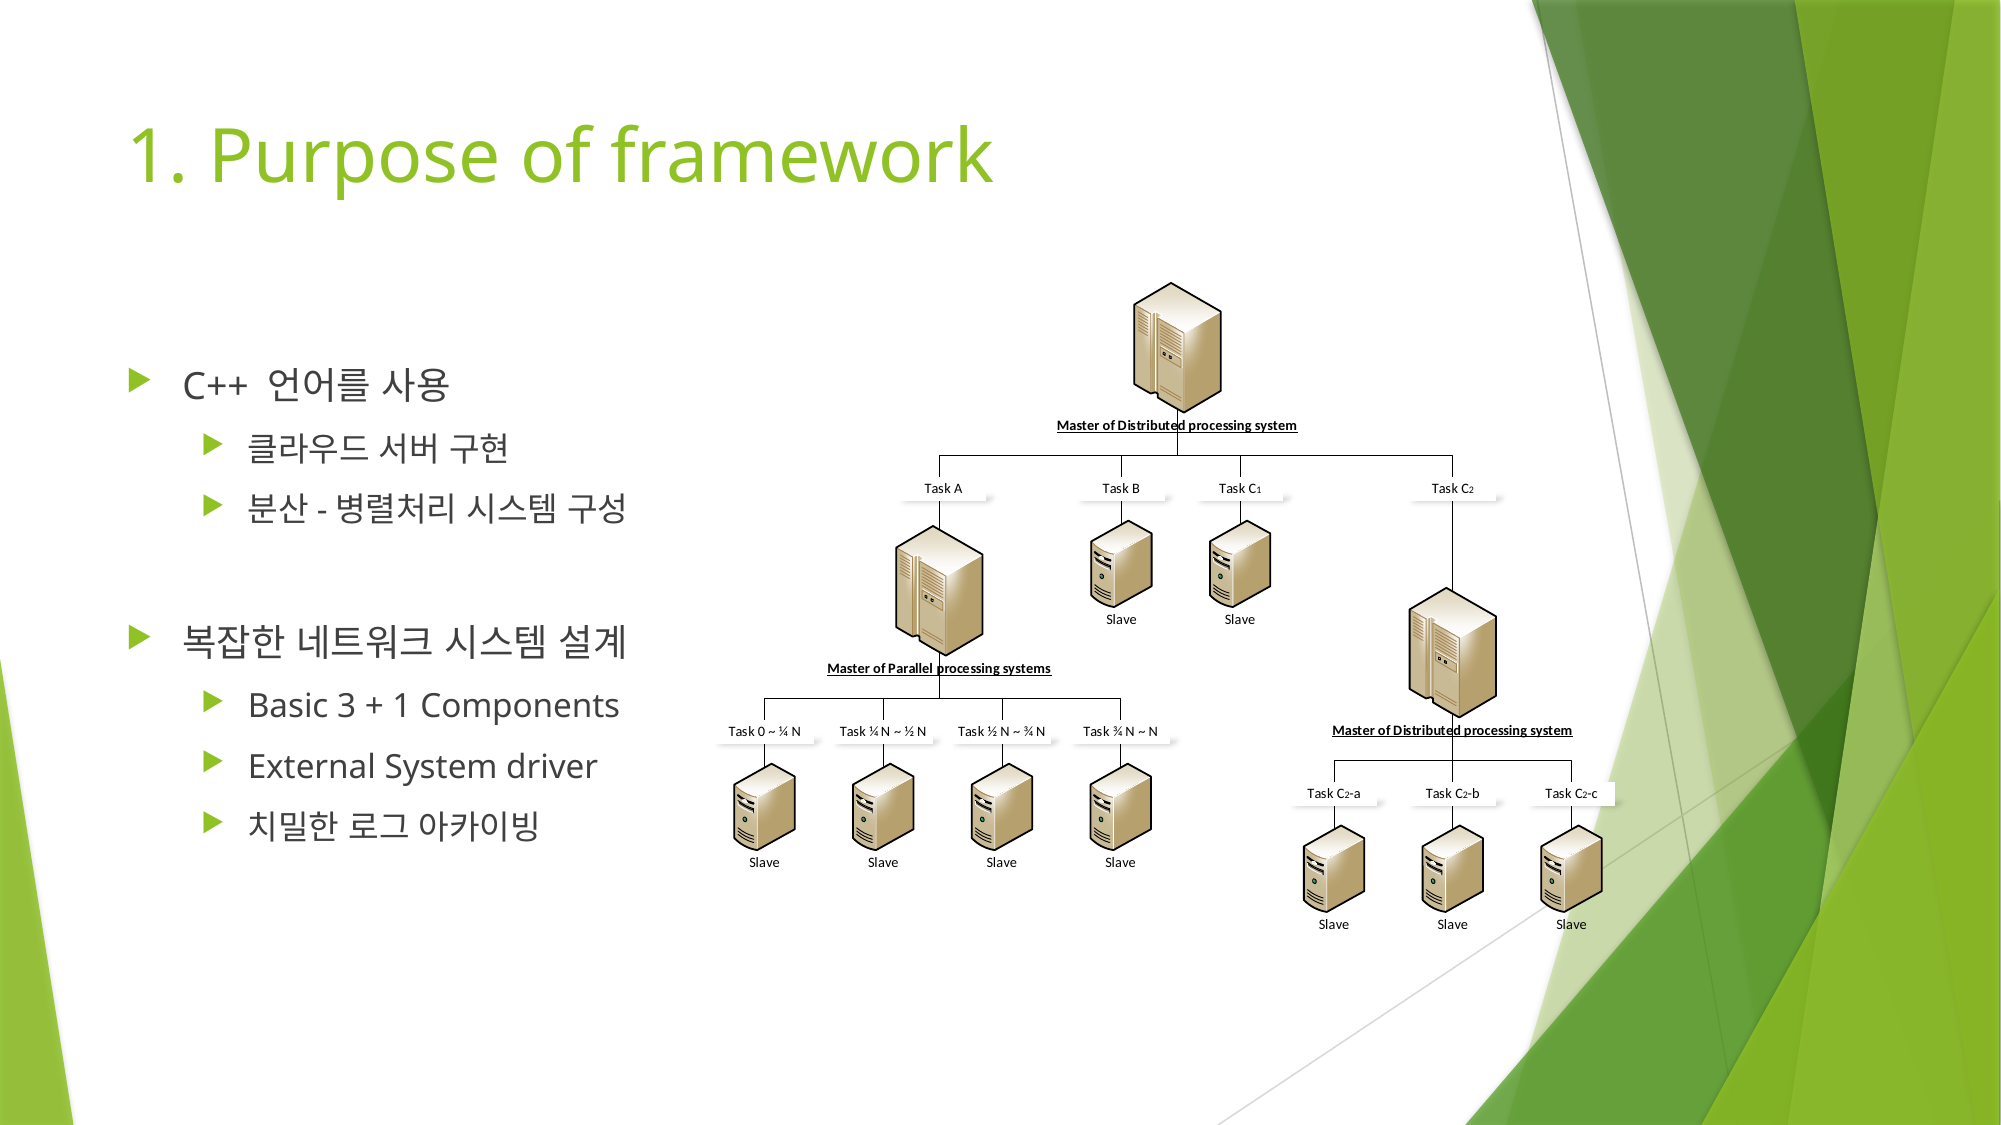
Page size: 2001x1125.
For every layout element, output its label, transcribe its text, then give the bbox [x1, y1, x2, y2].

list C++ 언어를 사용 클라우드 서버 구현 분산-병렬처리 시스템 구성 복잡한 네트워크 시스템 설계 Basic 3 + 1 Components External System driver 치밀한 로그 아카이빙 [111, 354, 798, 992]
title 1. Purpose of framework [111, 99, 1522, 317]
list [706, 280, 1631, 942]
